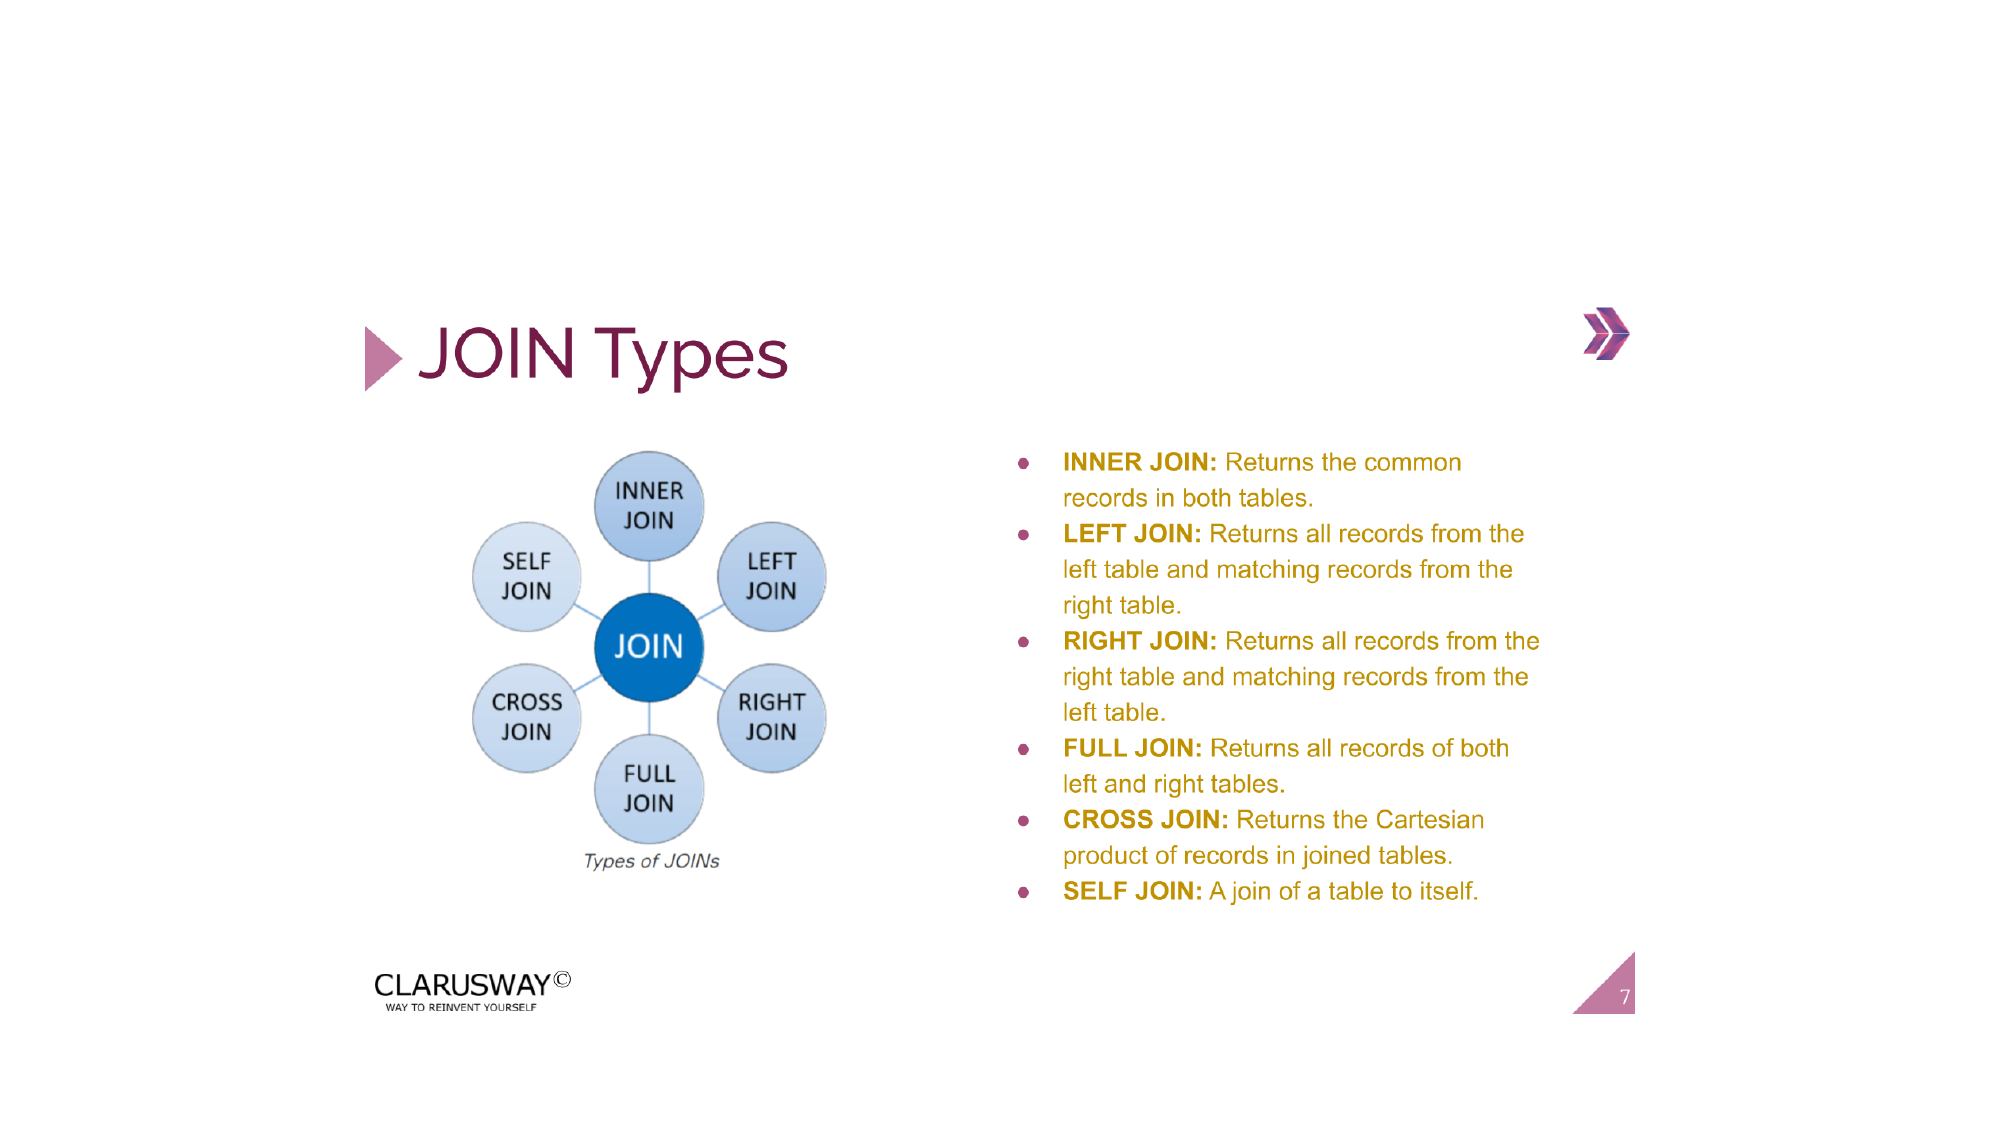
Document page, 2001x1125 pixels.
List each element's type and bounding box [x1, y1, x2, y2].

list [365, 299, 1635, 1014]
